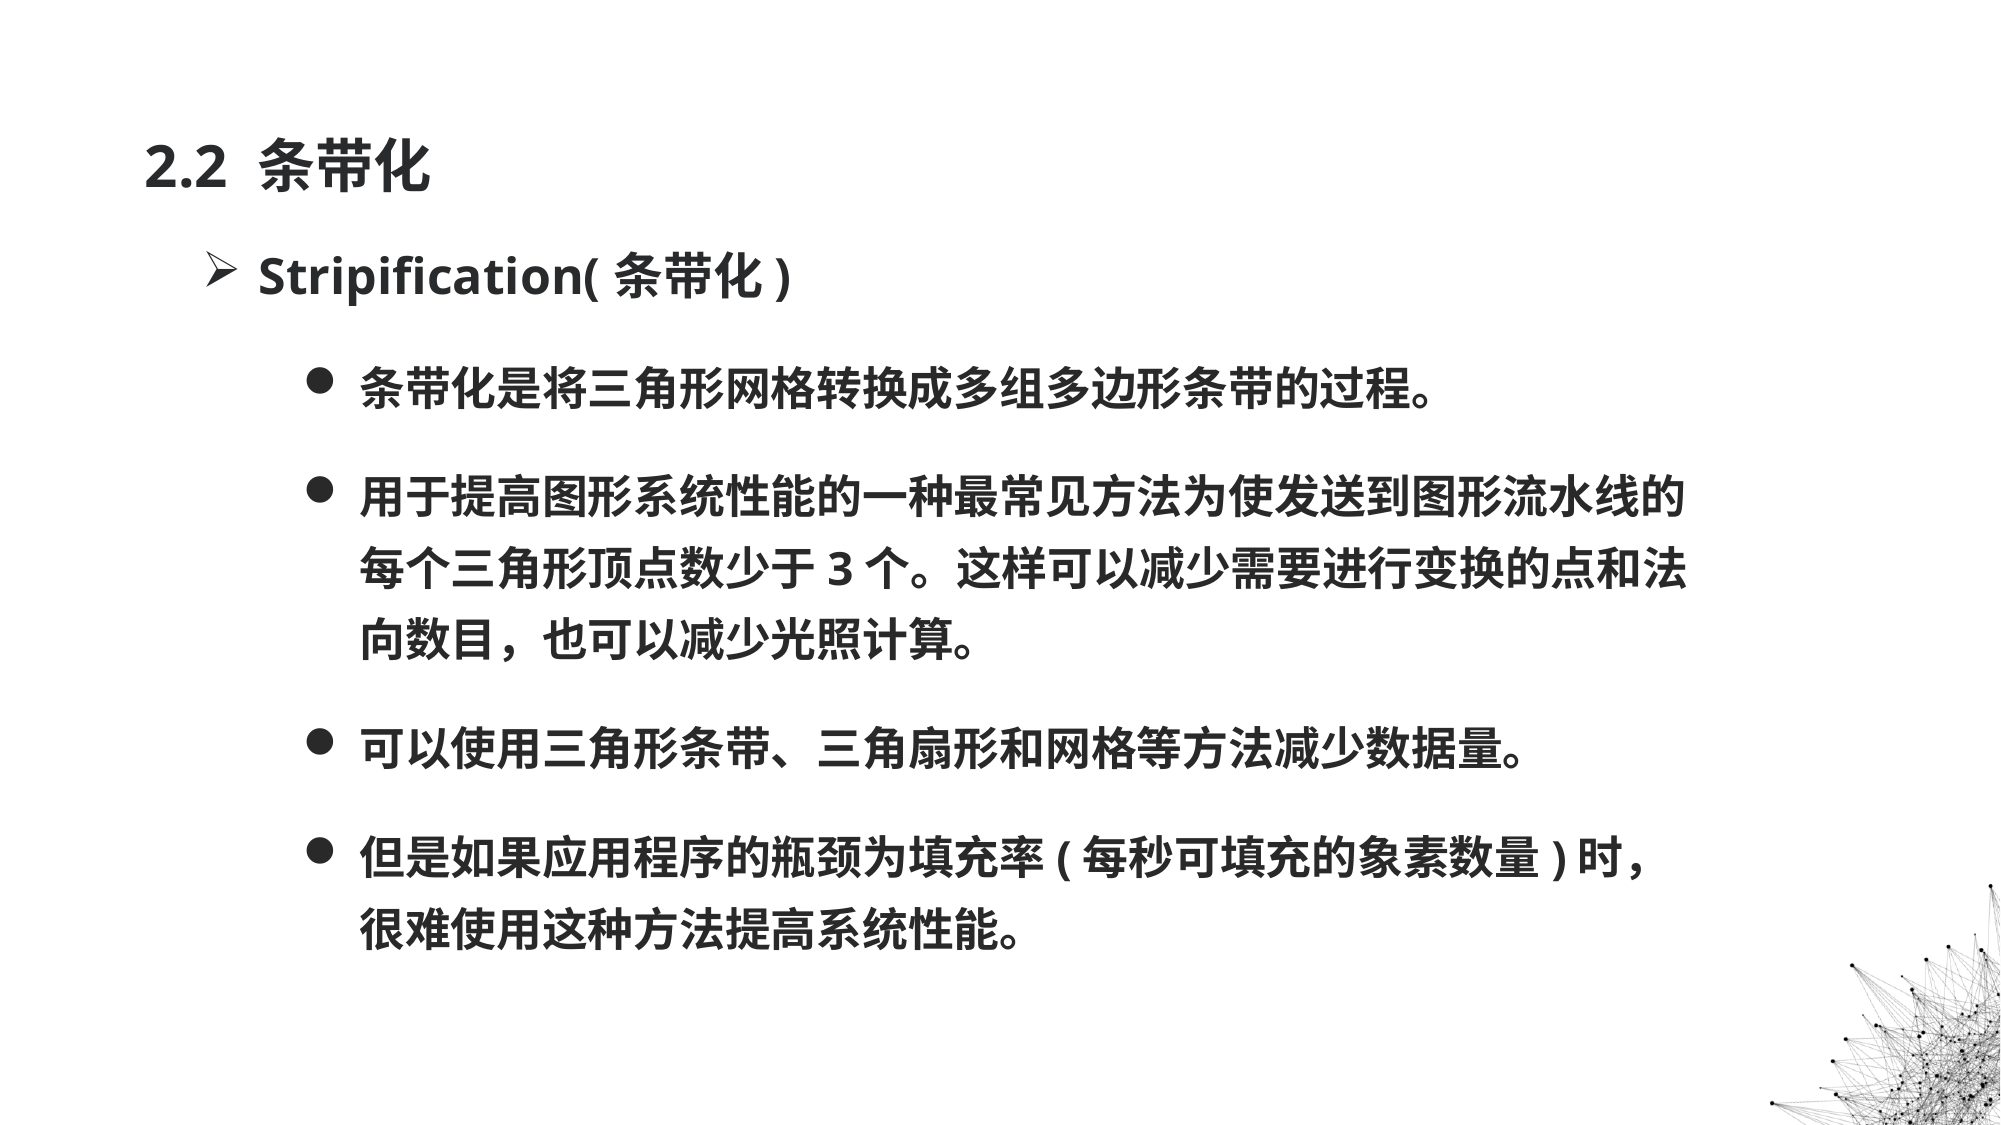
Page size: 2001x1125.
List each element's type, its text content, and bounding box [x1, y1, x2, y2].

list Stripification(条带化) 条带化是将三角形网格转换成多组多边形条带的过程。 用于提高图形系统性能的一种最常见方法为使发送到图形流水线的每个三角形顶点数少于3个。这样可以减少需要进行变换的点和法向数目，也可以减少光照计算。 可以使用三角形条带、三角扇形和网格等方法减少数据量。 但是如果应用程序的瓶颈为填充率(每秒可填充的象素数量)时，很难使用这种方法提高系统性能。 [125, 235, 1719, 1012]
title 2.2 条带化 [137, 59, 1863, 278]
picture [1703, 882, 2001, 1125]
